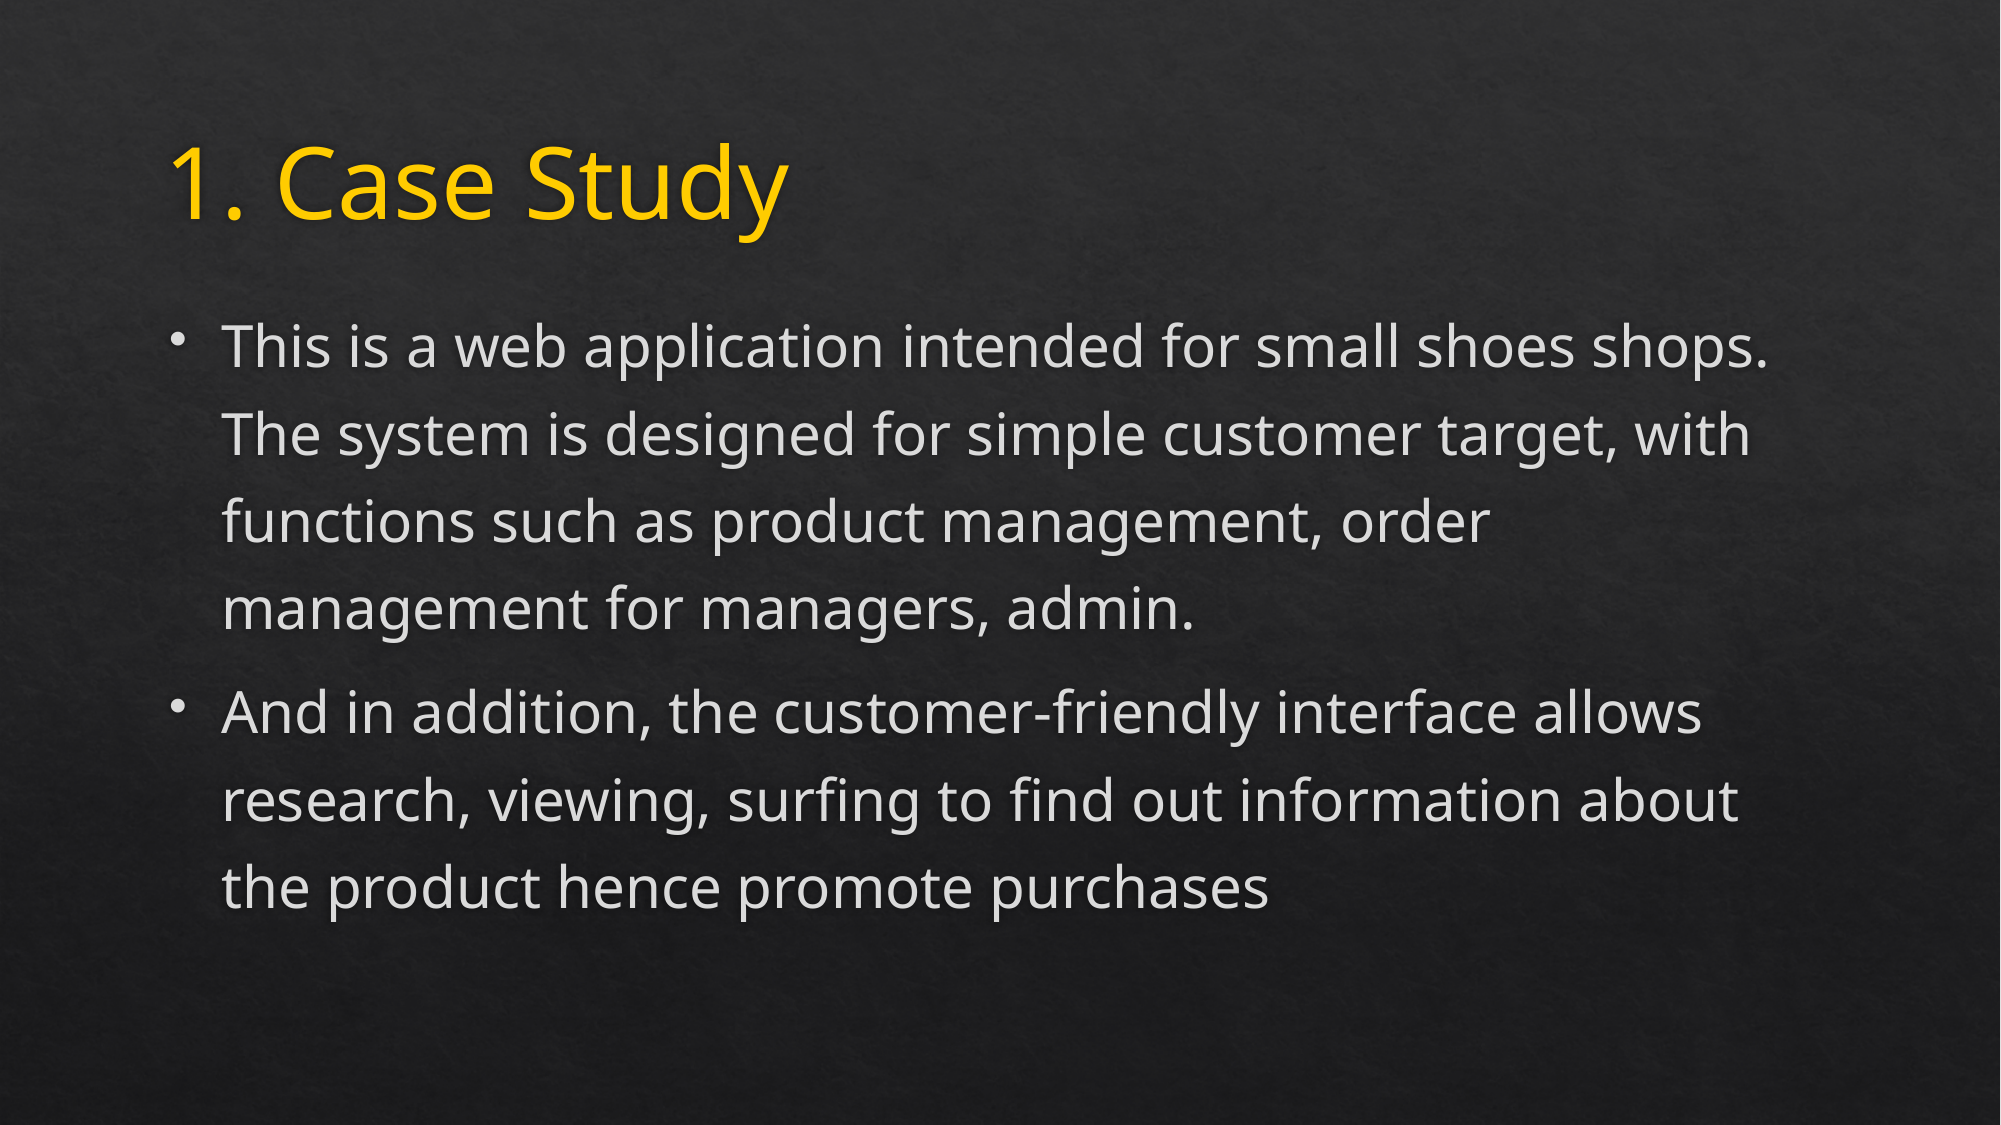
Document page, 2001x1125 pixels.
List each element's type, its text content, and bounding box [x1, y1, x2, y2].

list This is a web application intended for small shoes shops. The system is designed for simple customer target, with functions such as product management, order management for managers, admin. And in addition, the customer-friendly interface allows research, viewing, surfing to find out information about the product hence promote purchases [149, 284, 1849, 950]
title 1. Case Study [149, 99, 1849, 260]
